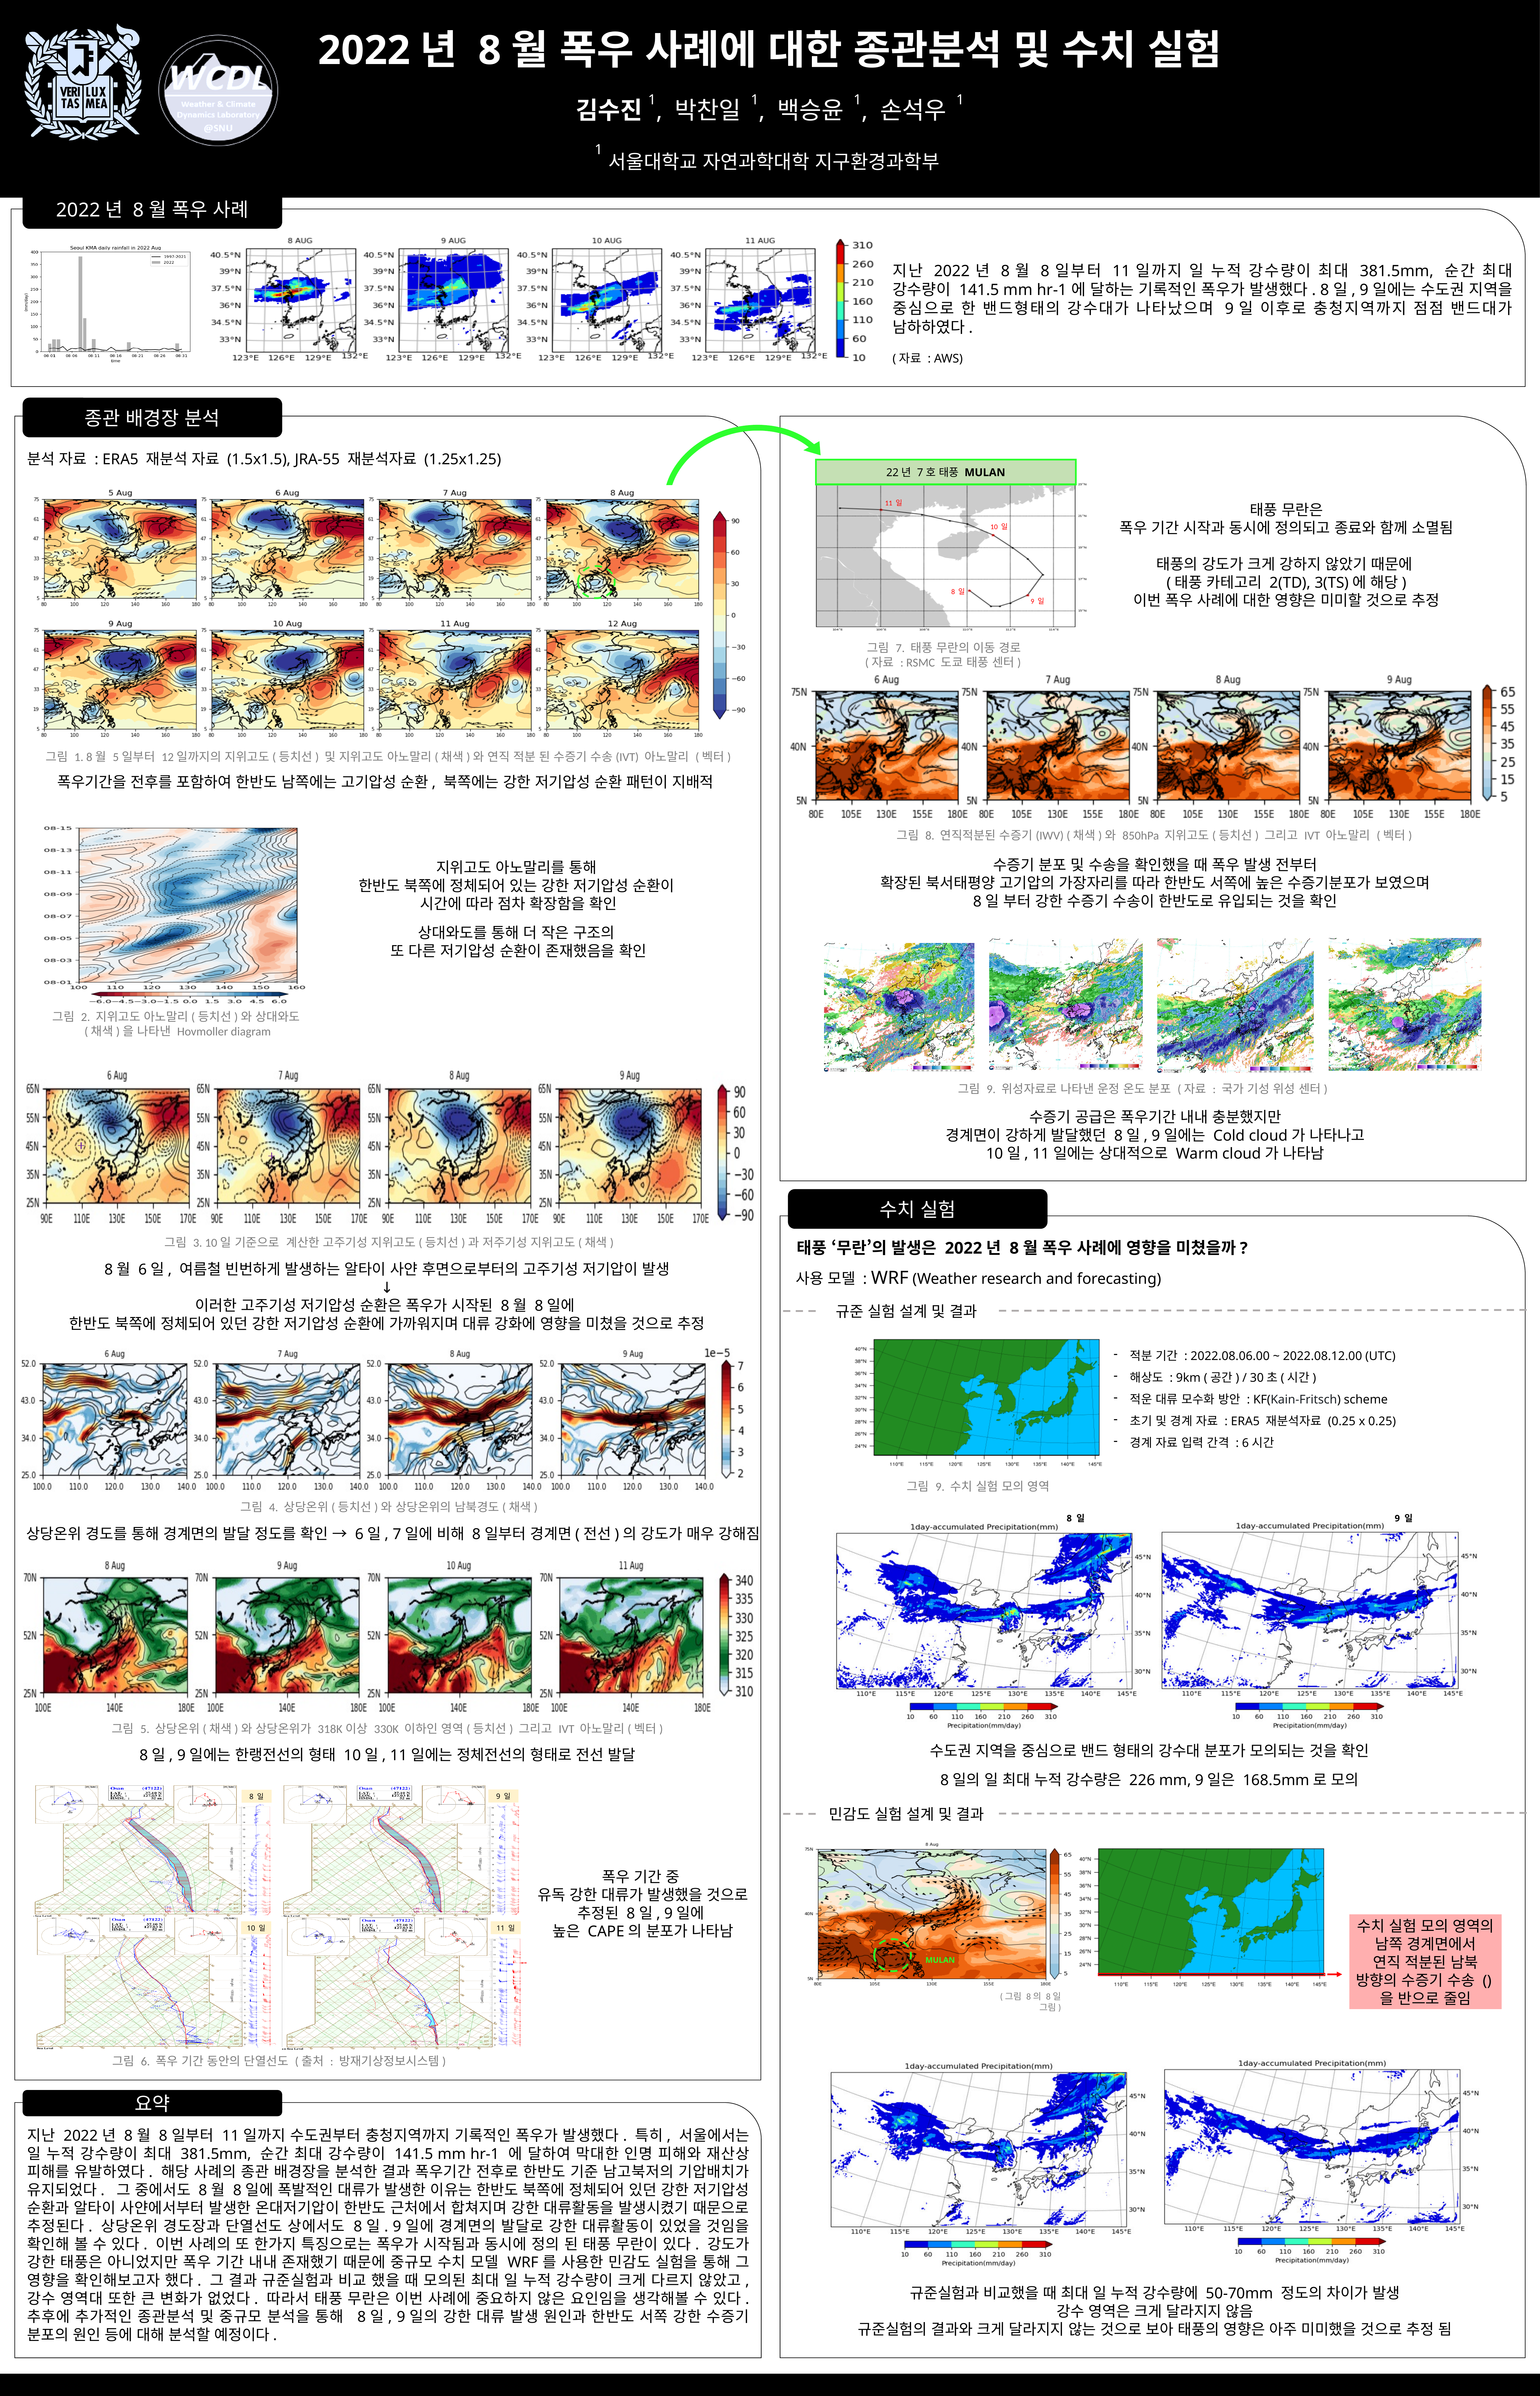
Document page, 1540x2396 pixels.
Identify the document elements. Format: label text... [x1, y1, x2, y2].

text_box 적분 기간 : 2022.08.06.00 ~ 2022.08.12.00 (UTC) 해상도 : 9km (공간) / 30초(시간) 적운 대류 모수화 방안 : KF(Kain-Fritsch) scheme 초기 및 경계 자료 : ERA5 재분석자료 (0.25 x 0.25) 경계 자료 입력 간격 : 6시간 [1109, 1339, 1434, 1452]
picture [44, 824, 311, 1004]
text_box [14, 416, 761, 770]
text_box 상당온위 경도를 통해 경계면의 발달 정도를 확인 → 6일, 7일에 비해 8일부터 경계면(전선)의 강도가 매우 강해짐 [13, 1522, 765, 1545]
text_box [1076, 1845, 1330, 1989]
text_box 폭우기간을 전후를 포함하여 한반도 남쪽에는 고기압성 순환, 북쪽에는 강한 저기압성 순환 패턴이 지배적 [9, 770, 761, 793]
text_box 규준 실험 설계 및 결과 [816, 1311, 997, 1322]
picture [23, 1561, 754, 1713]
text_box [14, 1545, 761, 1743]
text_box [692, 425, 821, 456]
text_box [14, 1334, 761, 1522]
text_box 지난 2022년 8월 8일부터 11일까지 일 누적 강수량이 최대 381.5mm, 순간 최대 강수량이 141.5 mm hr-1에 달하는 기록적인 폭우가 발생했다. 8일, 9일에는 수도권 지역을 중심으로 한 밴드형태의 강수대가 나타났으며 9일 이후로 충청지역까지 점점 밴드대가 남하하였다. (자료 : AWS) [888, 258, 1517, 367]
text_box 그림 9. 위성자료로 나타낸 운정 온도 분포 (자료 : 국가 기성 위성 센터) [856, 1079, 1430, 1098]
text_box [14, 2102, 762, 2358]
text_box 요약 [23, 2090, 282, 2116]
text_box 수증기 공급은 폭우기간 내내 충분했지만 경계면이 강하게 발달했던 8일, 9일에는 Cold cloud가 나타나고 10일, 11일에는 상대적으로 Warm cloud가 나타남 [782, 1105, 1528, 1164]
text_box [34, 1785, 528, 2051]
picture [153, 17, 282, 146]
text_box 2022년 8월 폭우 사례에 대한 종관분석 및 수치 실험 김수진1, 박찬일 1, 백승윤 1, 손석우 1 1서울대학교 자연과학대학 지구환경과학부 [0, 0, 1540, 198]
picture [26, 1071, 754, 1226]
picture [1158, 2055, 1483, 2270]
text_box [11, 209, 1526, 387]
text_box 8월 6일, 여름철 빈번하게 발생하는 알타이 사얀 후면으로부터의 고주기성 저기압이 발생 ↓ 이러한 고주기성 저기압성 순환은 폭우가 시작된 8월 8일에 한반도 북쪽에 정체되어 있던 강한 저기압성 순환에 가까워지며 대류 강화에 영향을 미쳤을 것으로 추정 [11, 1257, 763, 1334]
picture [790, 670, 1517, 826]
text_box 그림 8. 연직적분된 수증기(IWV) (채색)와 850hPa 지위고도(등치선) 그리고 IVT 아노말리 (벡터) [791, 826, 1517, 844]
text_box 그림 9. 수치 실험 모의 영역 [851, 1476, 1106, 1496]
text_box 민감도 실험 설계 및 결과 [816, 1803, 997, 1813]
text_box 수도권 지역을 중심으로 밴드 형태의 강수대 분포가 모의되는 것을 확인 8일의 일 최대 누적 강수량은 226 mm, 9일은 168.5mm로 모의 [816, 1739, 1483, 1791]
picture [26, 485, 753, 744]
text_box 9 일 [1389, 1510, 1418, 1517]
text_box 그림 5. 상당온위(채색)와 상당온위가 318K이상 330K 이하인 영역(등치선) 그리고 IVT 아노말리(벡터) [21, 1719, 754, 1738]
text_box 지난 2022년 8월 8일부터 11일까지 수도권부터 충청지역까지 기록적인 폭우가 발생했다. 특히, 서울에서는 일 누적 강수량이 최대 381.5mm, 순간 최대 강수량이 141.5 mm hr-1 에 달하여 막대한 인명 피해와 재산상 피해를 유발하였다. 해당 사례의 종관 배경장을 분석한 결과 폭우기간 전후로 한반도 기준 남고북저의 기압배치가 유지되었다. 그 중에서도 8월 8일에 폭발적인 대류가 발생한 이유는 한반도 북쪽에 정체되어 있던 강한 저기압성 순환과 알타이 사얀에서부터 발생한 온대저기압이 한반도 근처에서 합쳐지며 강한 대류활동을 발생시켰기 때문으로 추정된다. 상당온위 경도장과 단열선도 상에서도 8일. 9일에 경계면의 발달로 강한 대류활동이 있었을 것임을 확인해 볼 수 있다. 이번 사례의 또 한가지 특징으로는 폭우가 시작됨과 동시에 정의 된 태풍 무란이 있다. 강도가 강한 태풍은 아니었지만 폭우 기간 내내 존재했기 때문에 중규모 수치 모델 WRF를 사용한 민감도 실험을 통해 그 영향을 확인해보고자 했다. 그 결과 규준실험과 비교 했을 때 모의된 최대 일 누적 강수량이 크게 다르지 않았고, 강수 영역대 또한 큰 변화가 없었다. 따라서 태풍 무란은 이번 사례에 중요하지 않은 요인임을 생각해볼 수 있다. 추후에 추가적인 종관분석 및 중규모 분석을 통해 8일, 9일의 강한 대류 발생 원인과 한반도 서쪽 강한 수증기 분포의 원인 등에 대해 분석할 예정이다. [23, 2124, 754, 2345]
text_box 그림 3. 10일 기준으로 계산한 고주기성 지위고도(등치선)과 저주기성 지위고도(채색) [34, 1232, 743, 1251]
text_box [780, 1215, 1526, 2358]
text_box 8 일 [1061, 1510, 1090, 1517]
text_box 그림 2. 지위고도 아노말리(등치선)와 상대와도(채색)을 나타낸 Hovmoller diagram [44, 1007, 311, 1040]
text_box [783, 1813, 1528, 1814]
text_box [812, 459, 1090, 636]
text_box (그림 8의 8일 그림) [981, 1989, 1065, 2015]
picture [824, 2058, 1150, 2273]
text_box 종관 배경장 분석 [23, 398, 282, 437]
text_box 태풍 ‘무란’의 발생은 2022년 8월 폭우 사례에 영향을 미쳤을까? [792, 1235, 1507, 1259]
text_box 수증기 분포 및 수송을 확인했을 때 폭우 발생 전부터 확장된 북서태평양 고기압의 가장자리를 따라 한반도 서쪽에 높은 수증기분포가 보였으며 8일 부터 강한 수증기 수송이 한반도로 유입되는 것을 확인 [782, 853, 1528, 912]
text_box 그림 6. 폭우 기간 동안의 단열선도 (출처 : 방재기상정보시스템) [34, 2051, 525, 2070]
text_box 사용 모델 : WRF (Weather research and forecasting) [791, 1263, 1520, 1290]
text_box 폭우 기간 중 유독 강한 대류가 발생했을 것으로 추정된 8일, 9일에 높은 CAPE의 분포가 나타남 [528, 1865, 761, 1942]
text_box 그림 4. 상당온위(등치선)와 상당온위의 남북경도(채색) [34, 1497, 743, 1516]
picture [204, 235, 888, 373]
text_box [783, 1310, 1528, 1311]
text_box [830, 1517, 1481, 1736]
text_box [14, 793, 761, 1257]
text_box 분석 자료 : ERA5 재분석 자료 (1.5x1.5), JRA-55 재분석자료 (1.25x1.25) [23, 447, 754, 488]
picture [23, 22, 143, 142]
text_box 2022년 8월 폭우 사례 [23, 189, 282, 229]
text_box [0, 2374, 1540, 2396]
text_box 규준 실험 설계 및 결과 [816, 1299, 997, 1310]
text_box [824, 938, 1484, 1073]
picture [23, 244, 194, 364]
text_box 그림 1. 8월 5일부터 12일까지의 지위고도(등치선) 및 지위고도 아노말리(채색)와 연직 적분 된 수증기 수송(IVT) 아노말리 (벡터) [16, 747, 761, 766]
text_box 그림 7. 태풍 무란의 이동 경로 (자료 : RSMC 도쿄 태풍 센터) [808, 638, 1083, 670]
text_box 규준실험과 비교했을 때 최대 일 누적 강수량에 50-70mm 정도의 차이가 발생 강수 영역은 크게 달라지지 않음 규준실험의 결과와 크게 달라지지 않는 것으로 보아 태풍의 영향은 아주 미미했을 것으로 추정 됨 [821, 2281, 1489, 2340]
text_box 태풍 무란은 폭우 기간 시작과 동시에 정의되고 종료와 함께 소멸됨 태풍의 강도가 크게 강하지 않았기 때문에 (태풍 카테고리 2(TD), 3(TS)에 해당) 이번 폭우 사례에 대한 영향은 미미할 것으로 추정 [1090, 498, 1483, 611]
text_box [14, 1766, 761, 2080]
text_box 수치 실험 [788, 1189, 1048, 1229]
text_box 지위고도 아노말리를 통해 한반도 북쪽에 정체되어 있는 강한 저기압성 순환이 시간에 따라 점차 확장함을 확인 상대와도를 통해 더 작은 구조의 또 다른 저기압성 순환이 존재했음을 확인 [341, 856, 696, 962]
text_box 민감도 실험 설계 및 결과 [816, 1814, 997, 1825]
picture [21, 1348, 743, 1492]
picture [797, 1839, 1074, 1989]
text_box [780, 416, 1527, 1181]
text_box 8일, 9일에는 한랭전선의 형태 10일, 11일에는 정체전선의 형태로 전선 발달 [11, 1743, 763, 1766]
picture [851, 1336, 1106, 1469]
